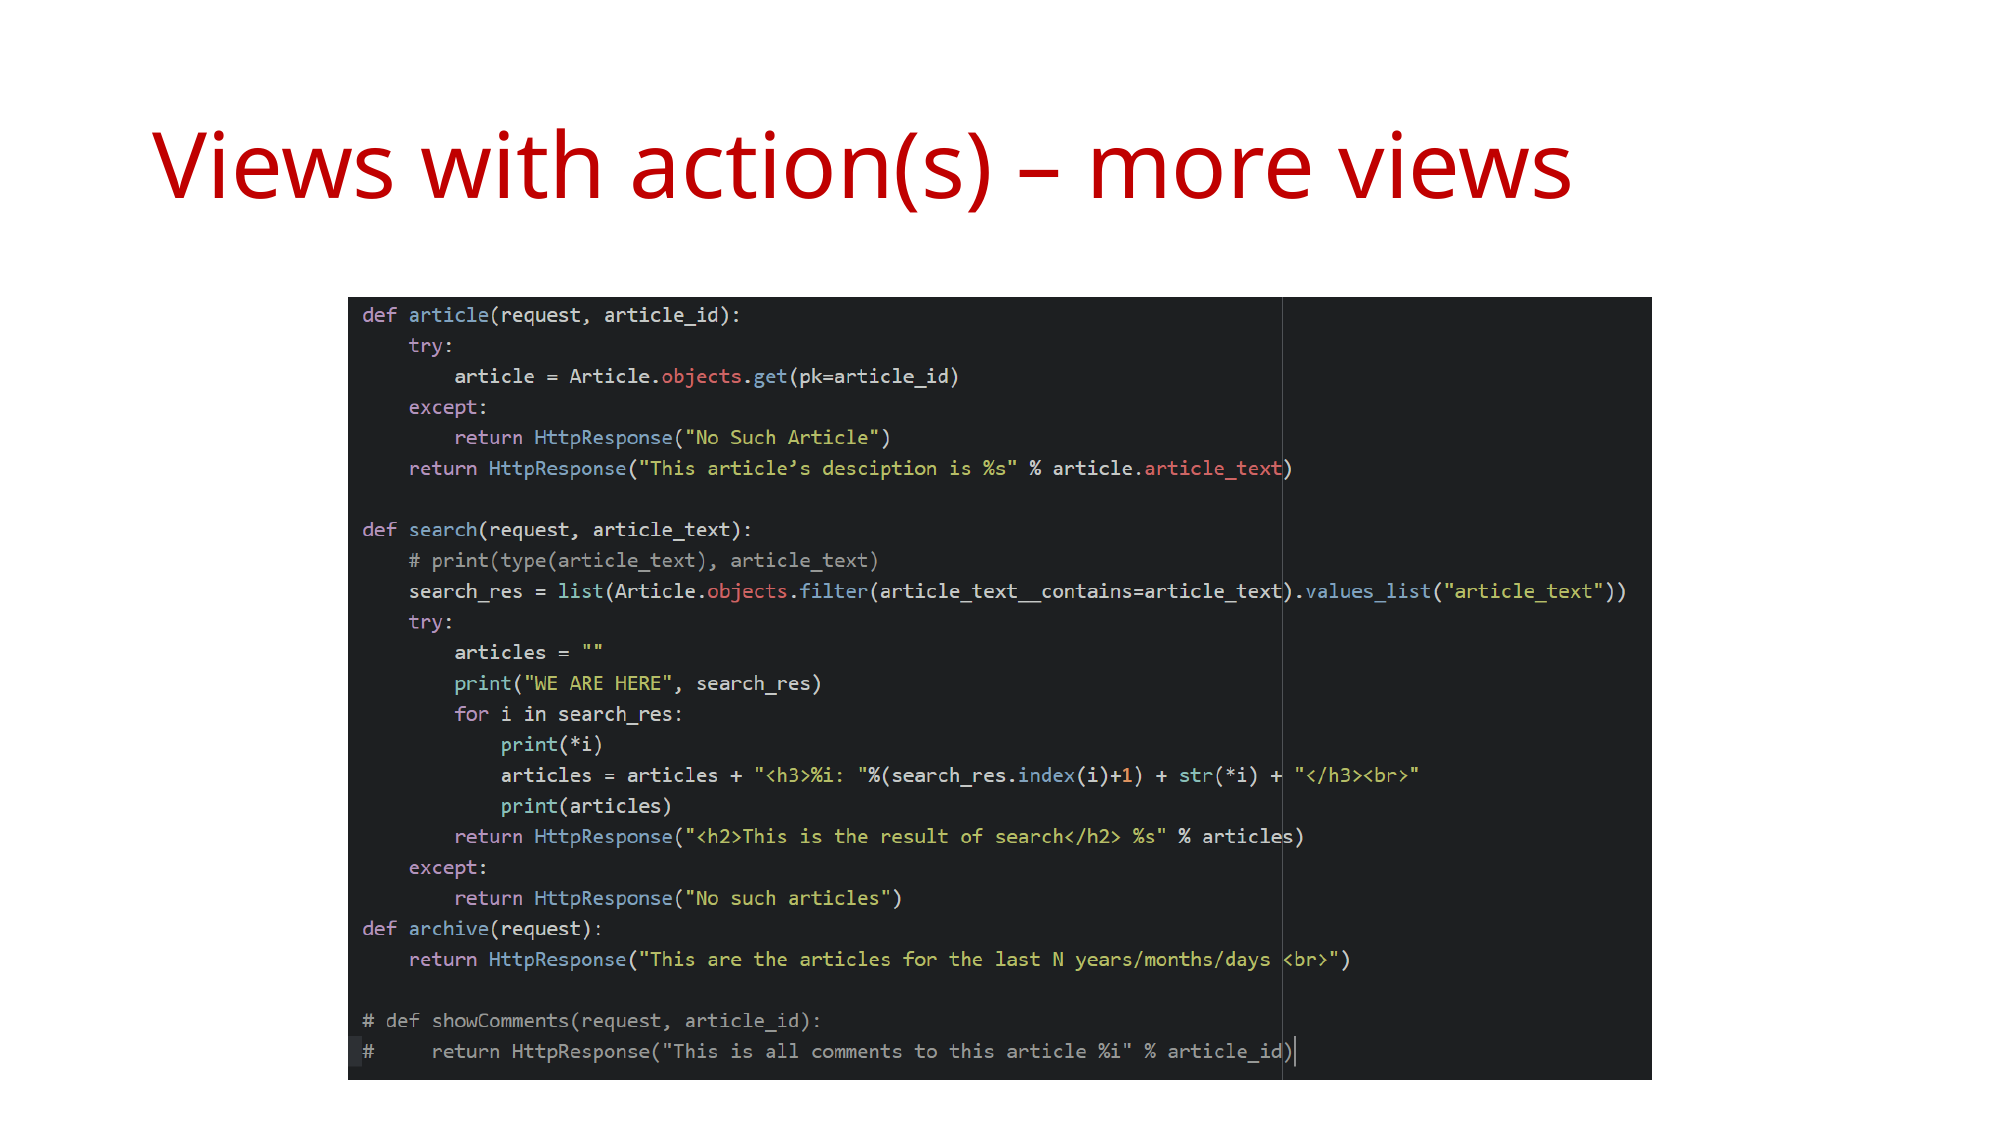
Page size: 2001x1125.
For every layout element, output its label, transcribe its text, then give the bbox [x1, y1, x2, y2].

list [348, 297, 1652, 1080]
title Views with action(s) – more views [137, 59, 1863, 278]
